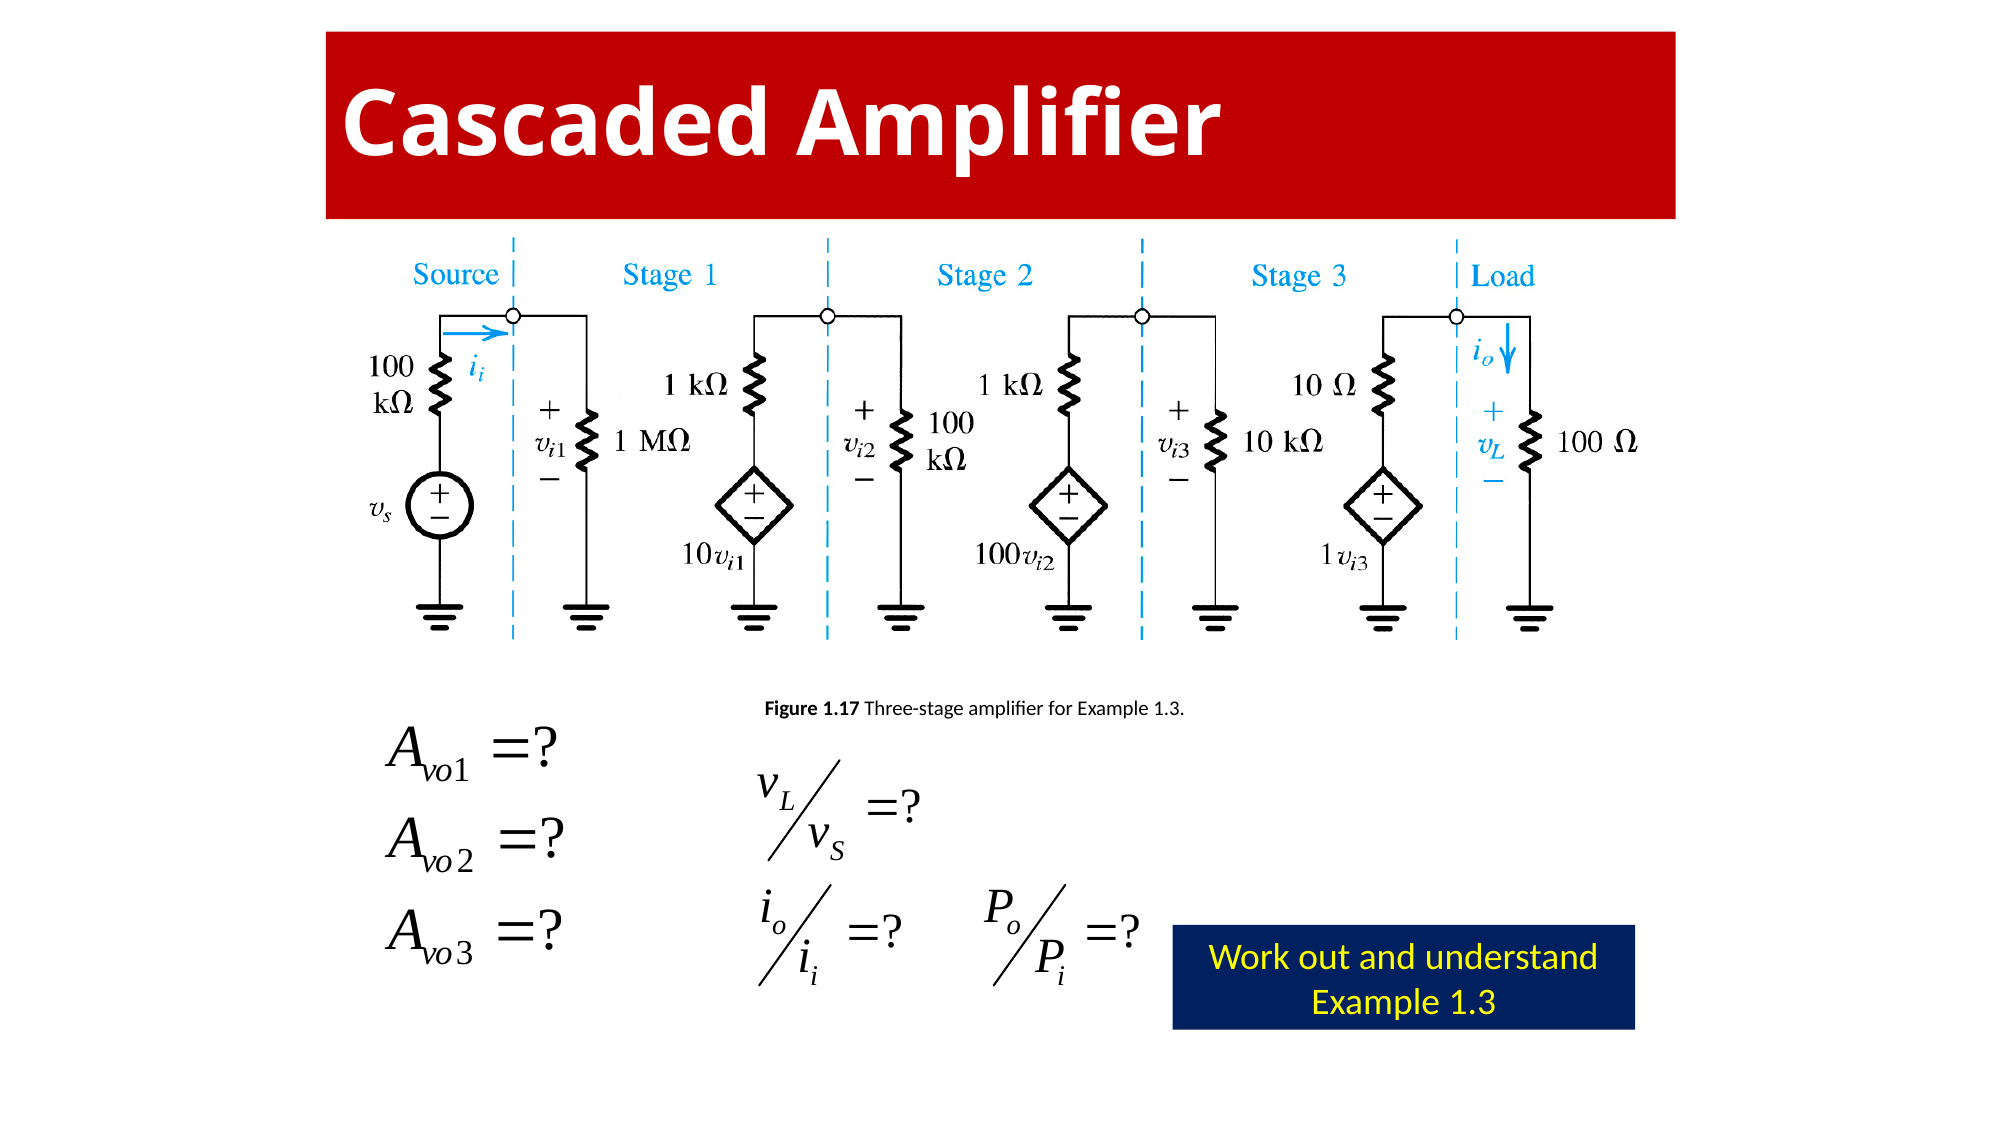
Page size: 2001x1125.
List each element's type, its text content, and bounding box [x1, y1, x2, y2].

picture [362, 237, 1639, 640]
text_box Figure 1.17 Three-stage amplifier for Example 1.3. [412, 687, 1538, 728]
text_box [749, 749, 1151, 996]
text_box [374, 707, 575, 978]
text_box Work out and understand Example 1.3 [1172, 924, 1636, 1030]
title Cascaded Amplifier [325, 31, 1676, 220]
